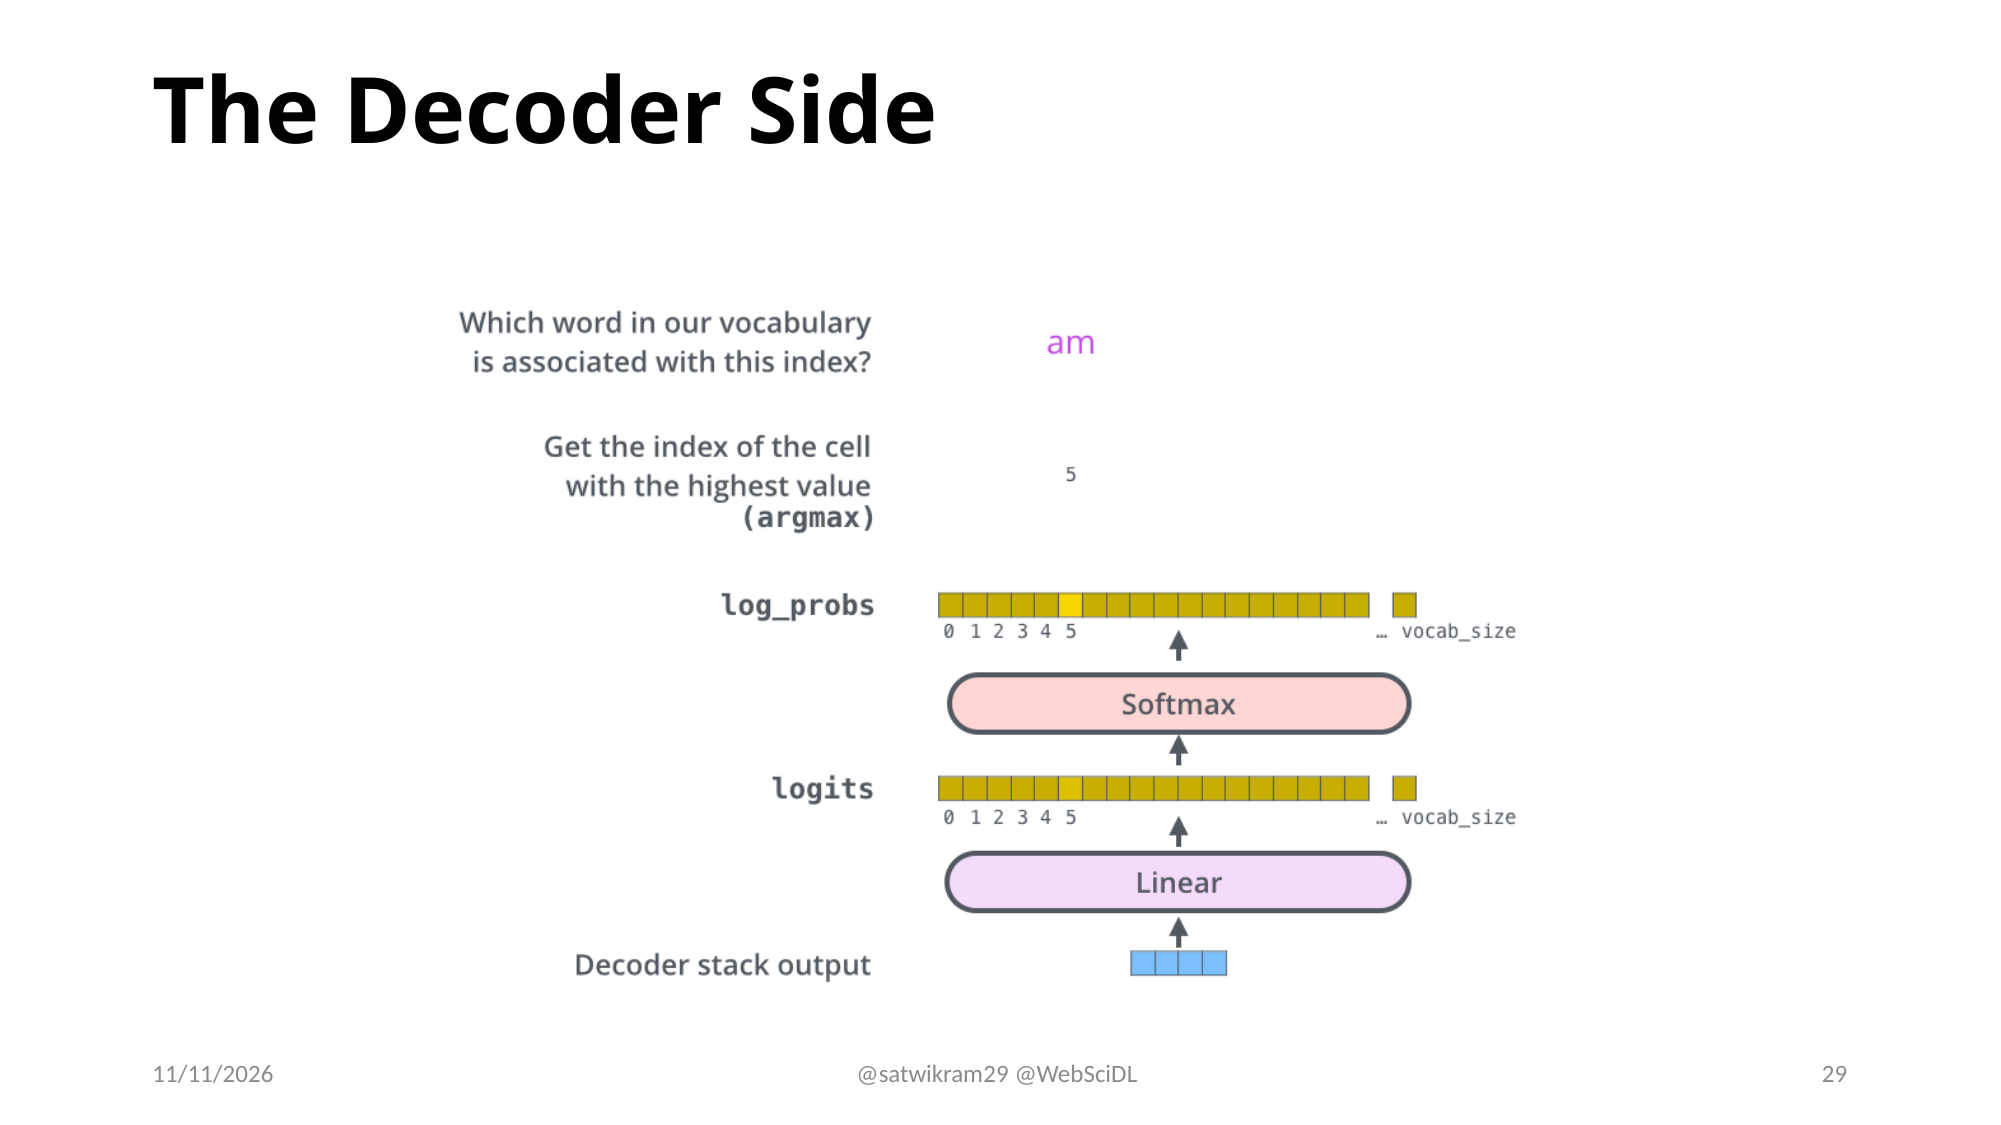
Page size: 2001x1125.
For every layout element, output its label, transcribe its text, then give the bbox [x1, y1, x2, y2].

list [447, 299, 1553, 1014]
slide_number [137, 1042, 588, 1103]
slide_number 29 [1412, 1042, 1863, 1103]
footer @satwikram29 @WebSciDL [662, 1042, 1338, 1103]
title The Decoder Side [137, 59, 1863, 278]
